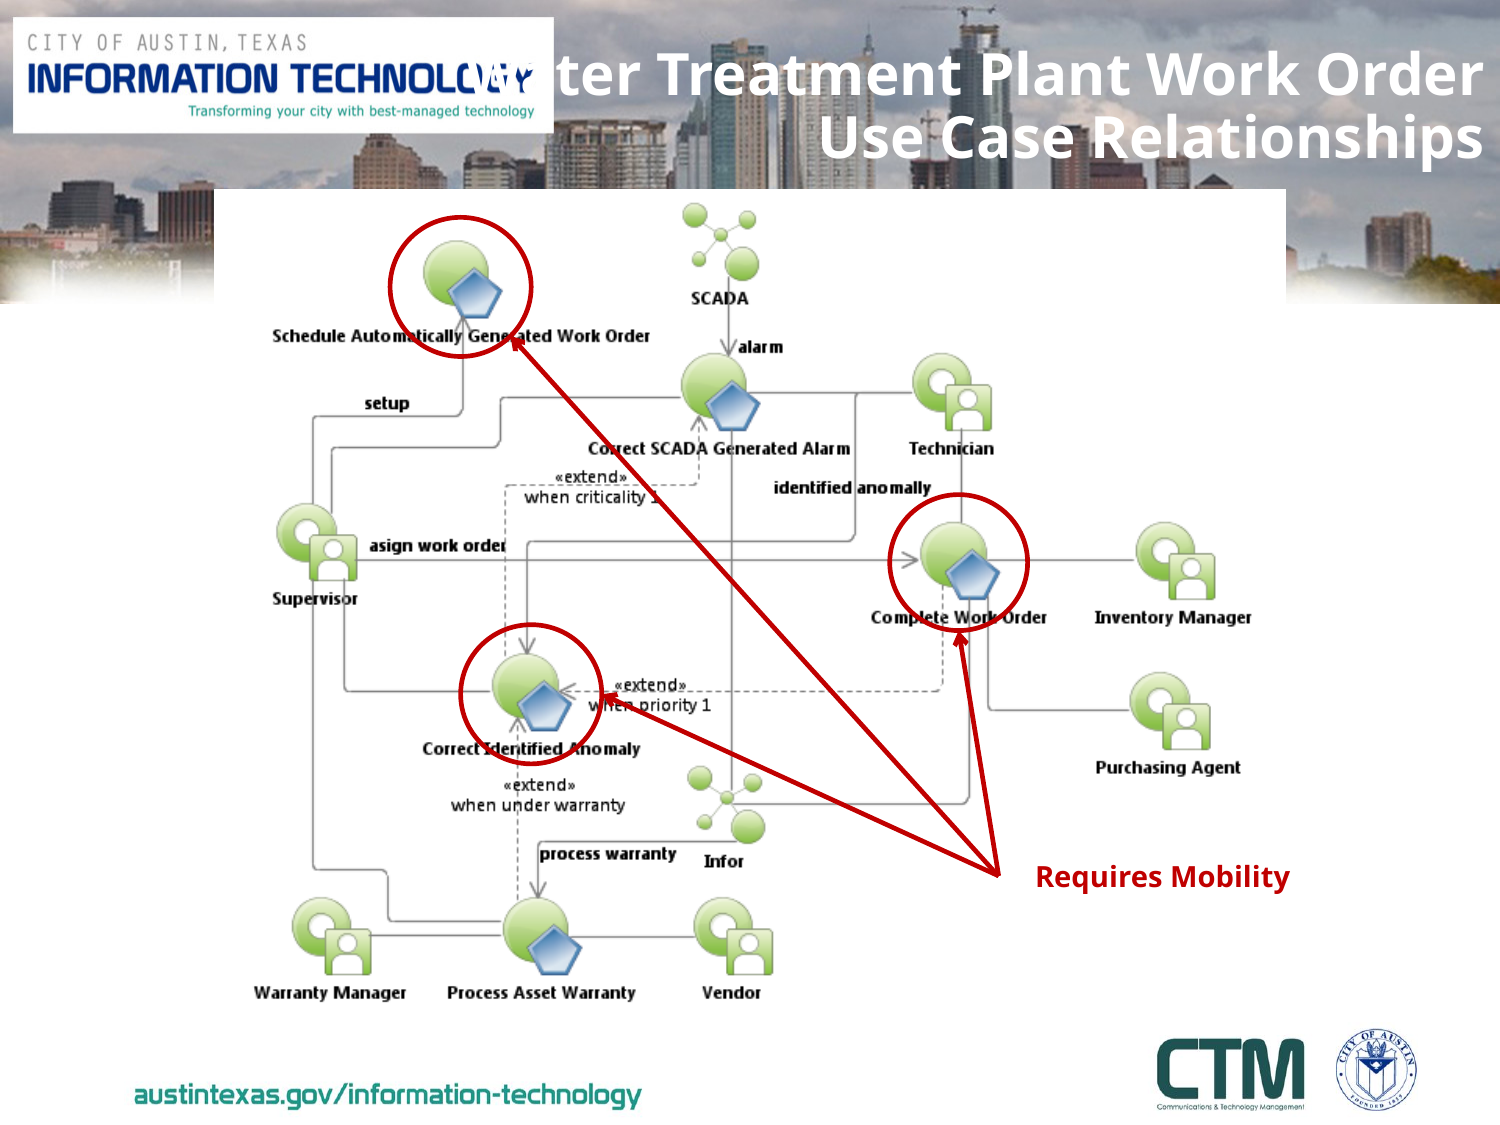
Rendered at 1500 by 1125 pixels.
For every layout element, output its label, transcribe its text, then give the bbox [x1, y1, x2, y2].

picture [0, 0, 1500, 1119]
title Water Treatment Plant Work Order Use Case Relationships [29, 38, 1500, 181]
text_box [389, 217, 1328, 902]
